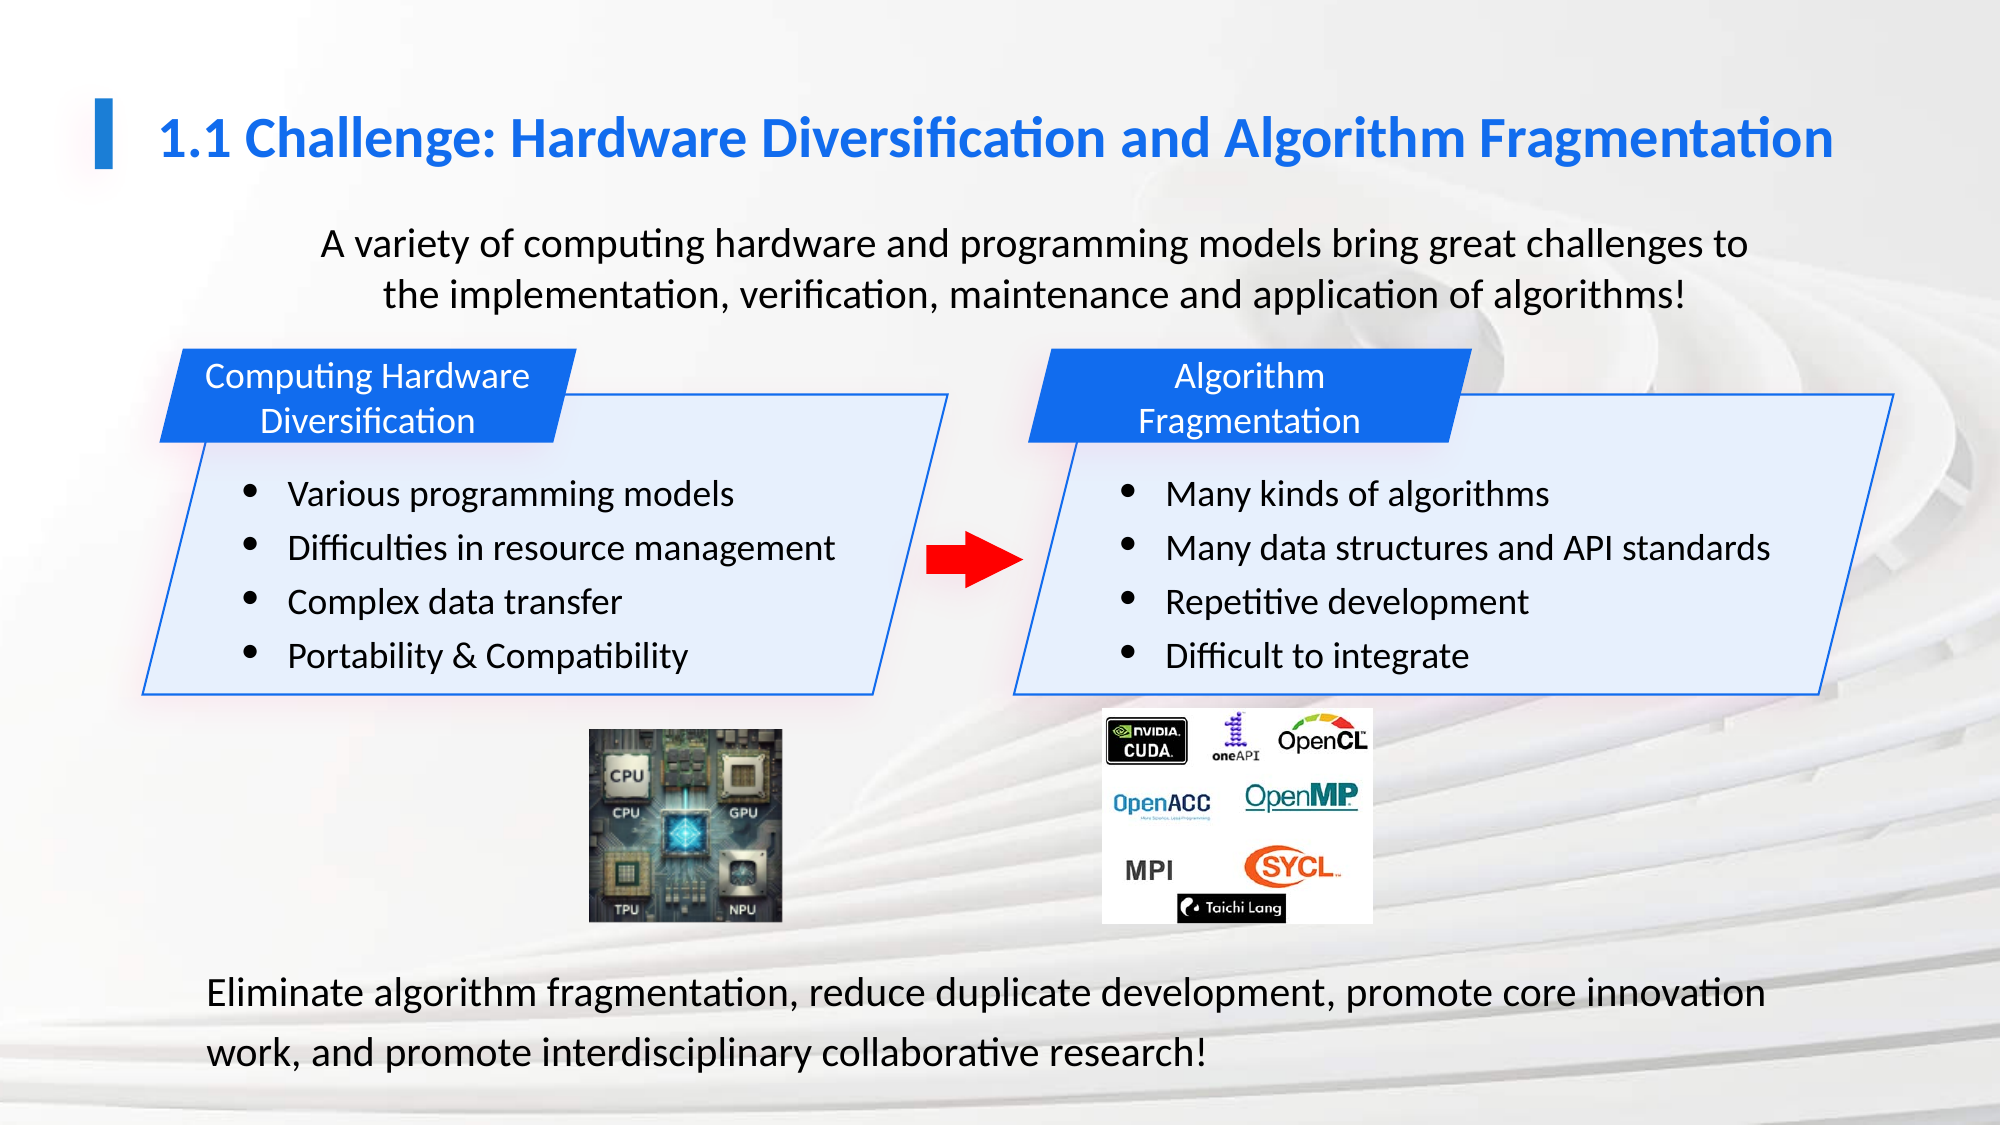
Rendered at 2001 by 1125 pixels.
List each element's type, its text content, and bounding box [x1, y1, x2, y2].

picture [0, 0, 2000, 1125]
title 1.1 Challenge: Hardware Diversification and Algorithm Fragmentation [142, 85, 1929, 182]
text_box A variety of computing hardware and programming models bring great challenges to the implementation, verification, maintenance and application of algorithms! [292, 208, 1778, 323]
text_box Eliminate algorithm fragmentation, reduce duplicate development, promote core innovation work, and promote interdisciplinary collaborative research! [191, 947, 1809, 1082]
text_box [142, 349, 948, 695]
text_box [1013, 349, 1894, 695]
text_box [948, 529, 1013, 590]
